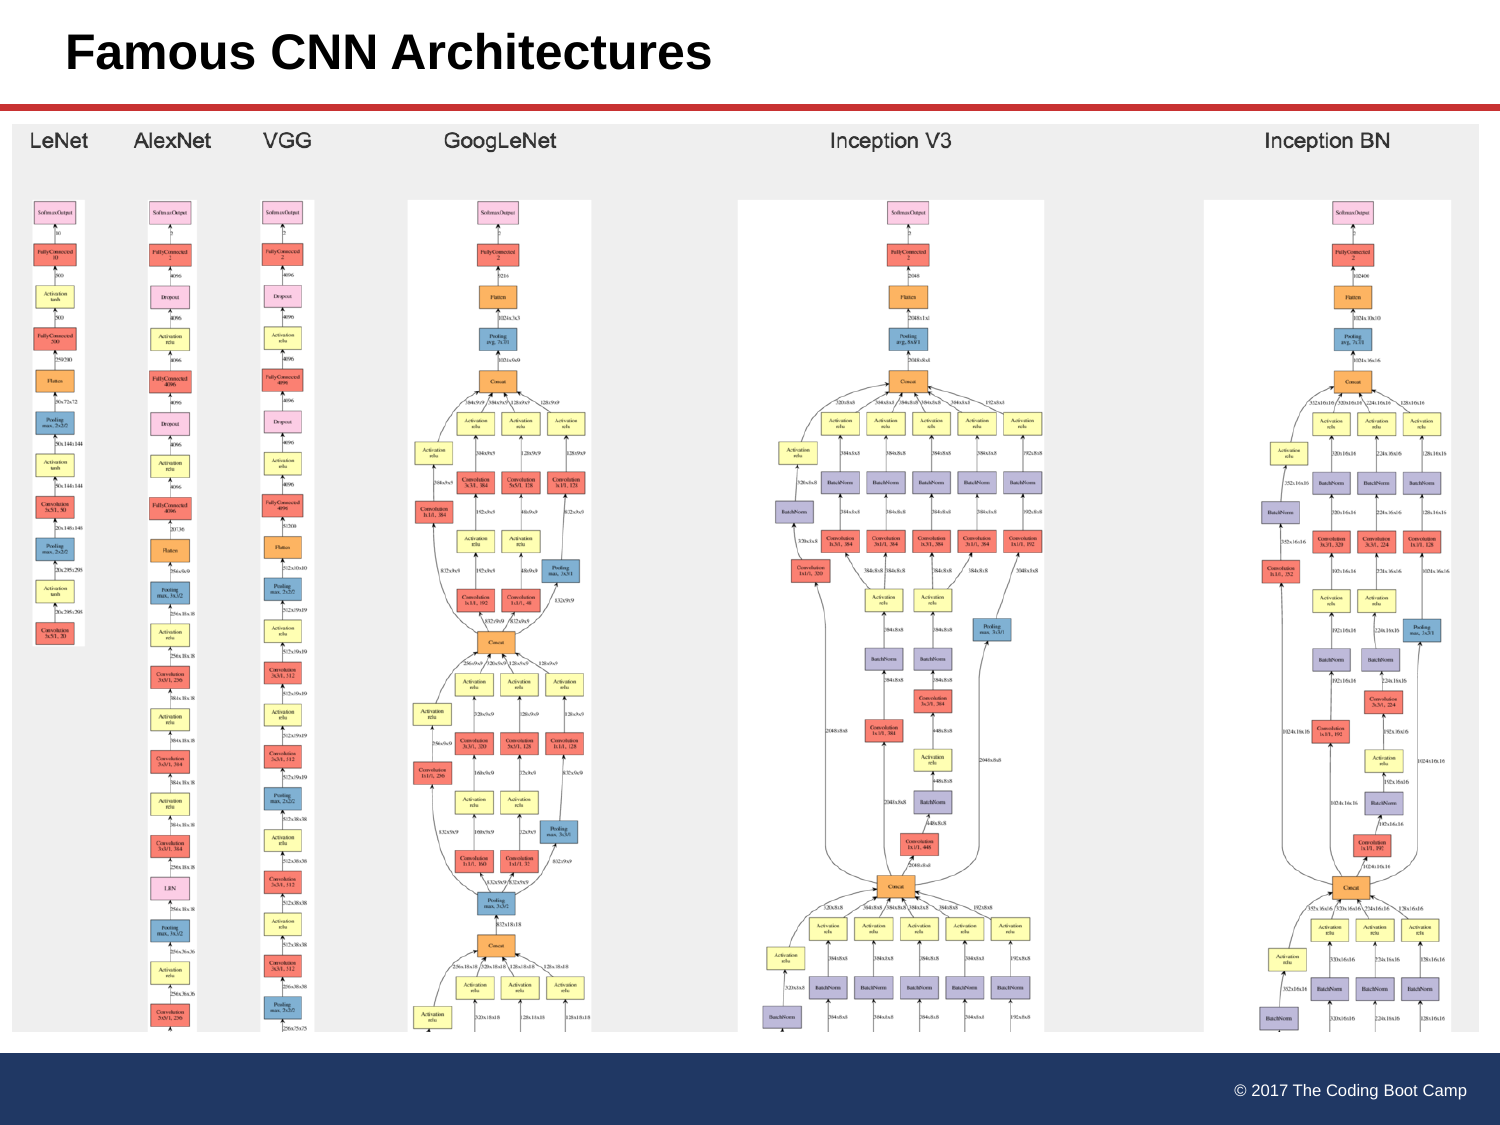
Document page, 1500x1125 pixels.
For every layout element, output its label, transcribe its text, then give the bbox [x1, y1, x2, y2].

title Famous CNN Architectures [50, 0, 1479, 108]
picture [12, 124, 1479, 1032]
